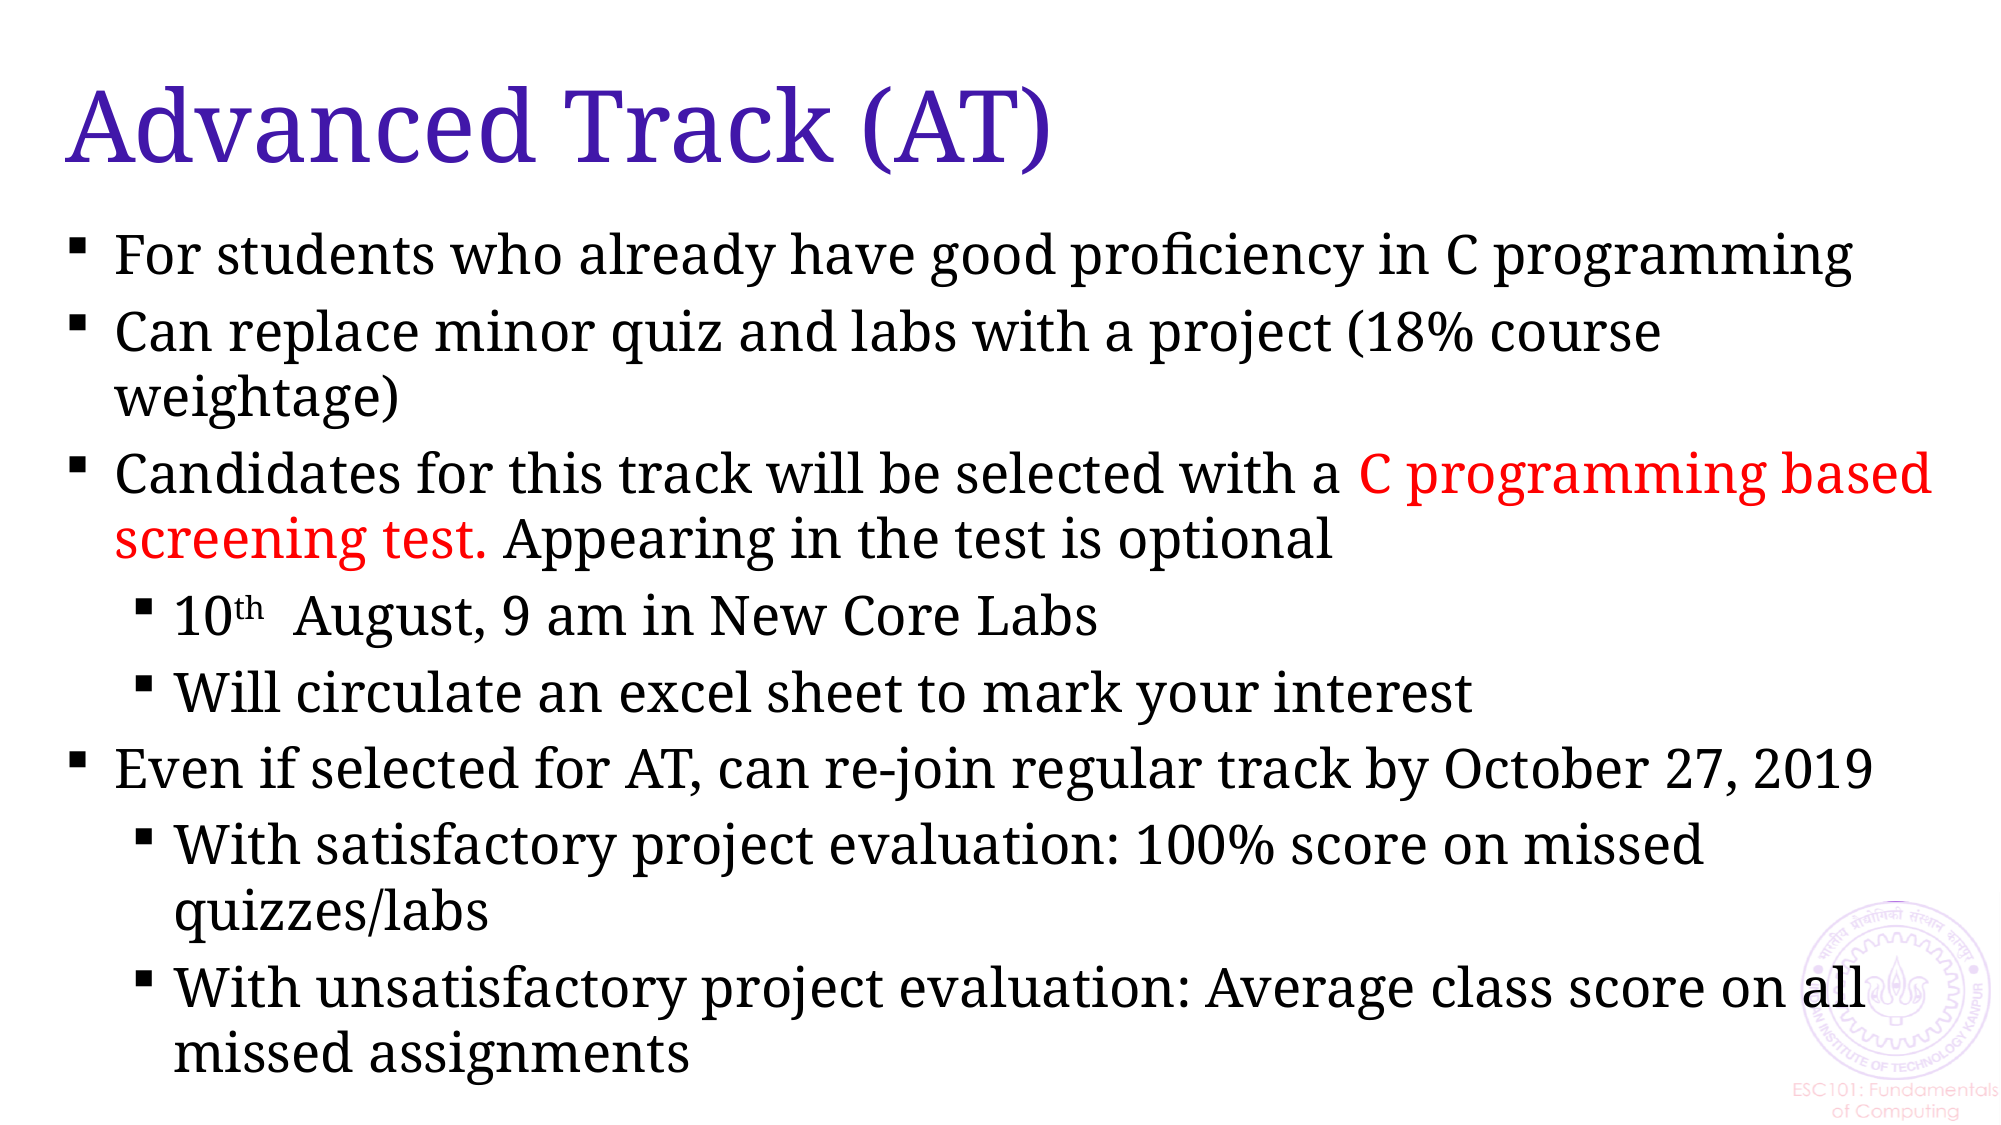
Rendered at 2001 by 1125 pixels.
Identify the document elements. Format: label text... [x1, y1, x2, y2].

picture [1787, 892, 2000, 1125]
list For students who already have good proficiency in C programming Can replace minor quiz and labs with a project (18% course weightage) Candidates for this track will be selected with a C programming based screening test. Appearing in the test is optional 10th August, 9 am in New Core Labs Will circulate an excel sheet to mark your interest Even if selected for AT, can re-join regular track by October 27, 2019 With satisfactory project evaluation: 100% score on missed quizzes/labs With unsatisfactory project evaluation: Average class score on all missed assignments [50, 212, 1963, 1100]
slide_number 22 [1433, 1042, 1900, 1103]
title Advanced Track (AT) [50, 32, 1850, 212]
